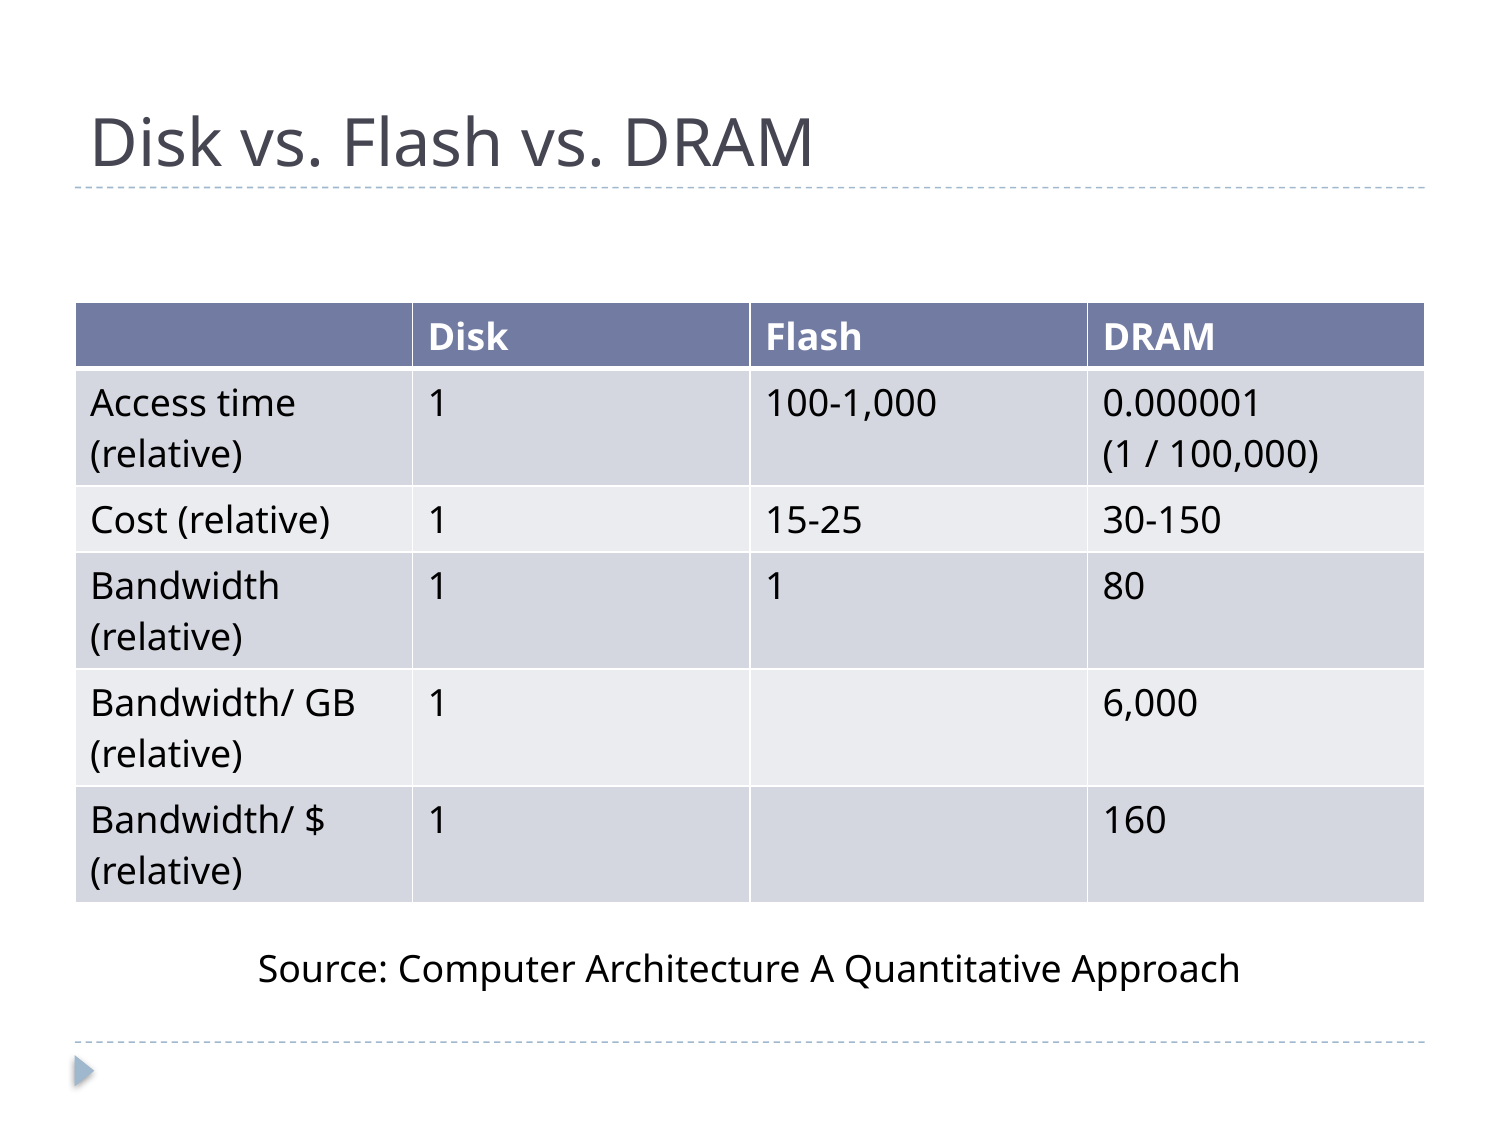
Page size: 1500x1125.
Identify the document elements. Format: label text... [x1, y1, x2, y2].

table_header [76, 303, 412, 366]
table_cell Bandwidth/ GB (relative) [76, 670, 412, 785]
table_cell [751, 787, 1087, 902]
table_cell 1 [751, 553, 1087, 668]
table_cell 80 [1088, 553, 1424, 668]
table_cell 1 [413, 487, 749, 551]
table_cell 1 [413, 553, 749, 668]
table_cell 0.000001 (1 / 100,000) [1088, 371, 1424, 485]
table_cell 100-1,000 [751, 371, 1087, 485]
table_cell 1 [413, 670, 749, 785]
text_box Source: Computer Architecture A Quantitative Approach [87, 937, 1413, 998]
table_header DRAM [1088, 303, 1424, 366]
table_cell 6,000 [1088, 670, 1424, 785]
table_cell 1 [413, 371, 749, 485]
table_cell 30-150 [1088, 487, 1424, 551]
table_cell 1 [413, 787, 749, 902]
table_cell 160 [1088, 787, 1424, 902]
table_cell [751, 670, 1087, 785]
table_header Disk [413, 303, 749, 366]
table_cell Cost (relative) [76, 487, 412, 551]
table_header Flash [751, 303, 1087, 366]
table_cell Bandwidth (relative) [76, 553, 412, 668]
table_cell Access time (relative) [76, 371, 412, 485]
table_cell 15-25 [751, 487, 1087, 551]
table_cell Bandwidth/ $ (relative) [76, 787, 412, 902]
title Disk vs. Flash vs. DRAM [75, 24, 1425, 188]
